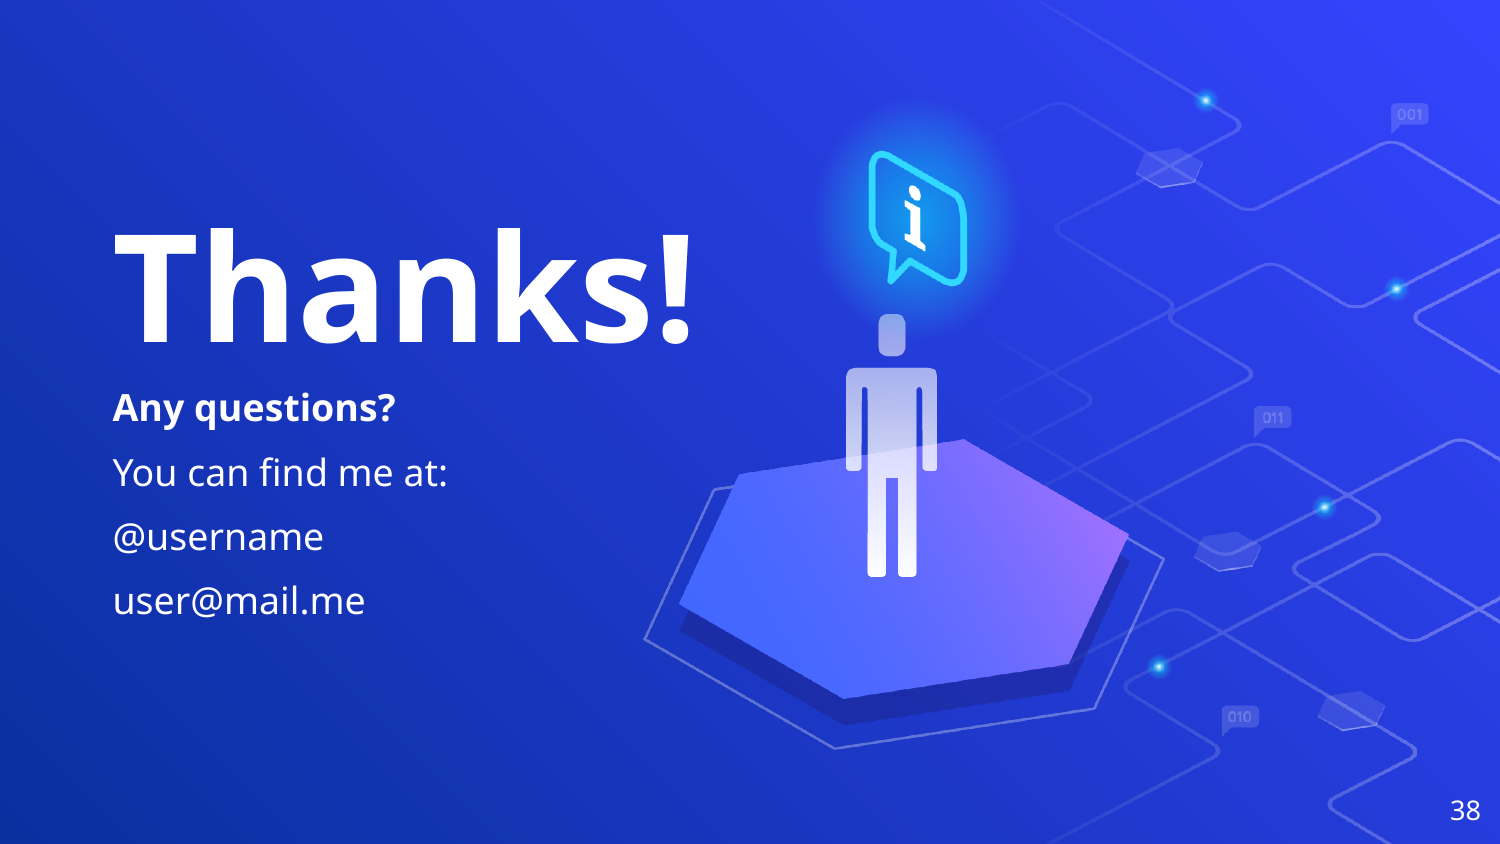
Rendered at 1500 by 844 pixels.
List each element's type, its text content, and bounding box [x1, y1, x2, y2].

title Thanks! [112, 220, 706, 373]
subtitle Any questions? You can find me at: @username user@mail.me [112, 377, 706, 624]
slide_number 38 [1391, 779, 1482, 844]
picture [0, 0, 1500, 844]
